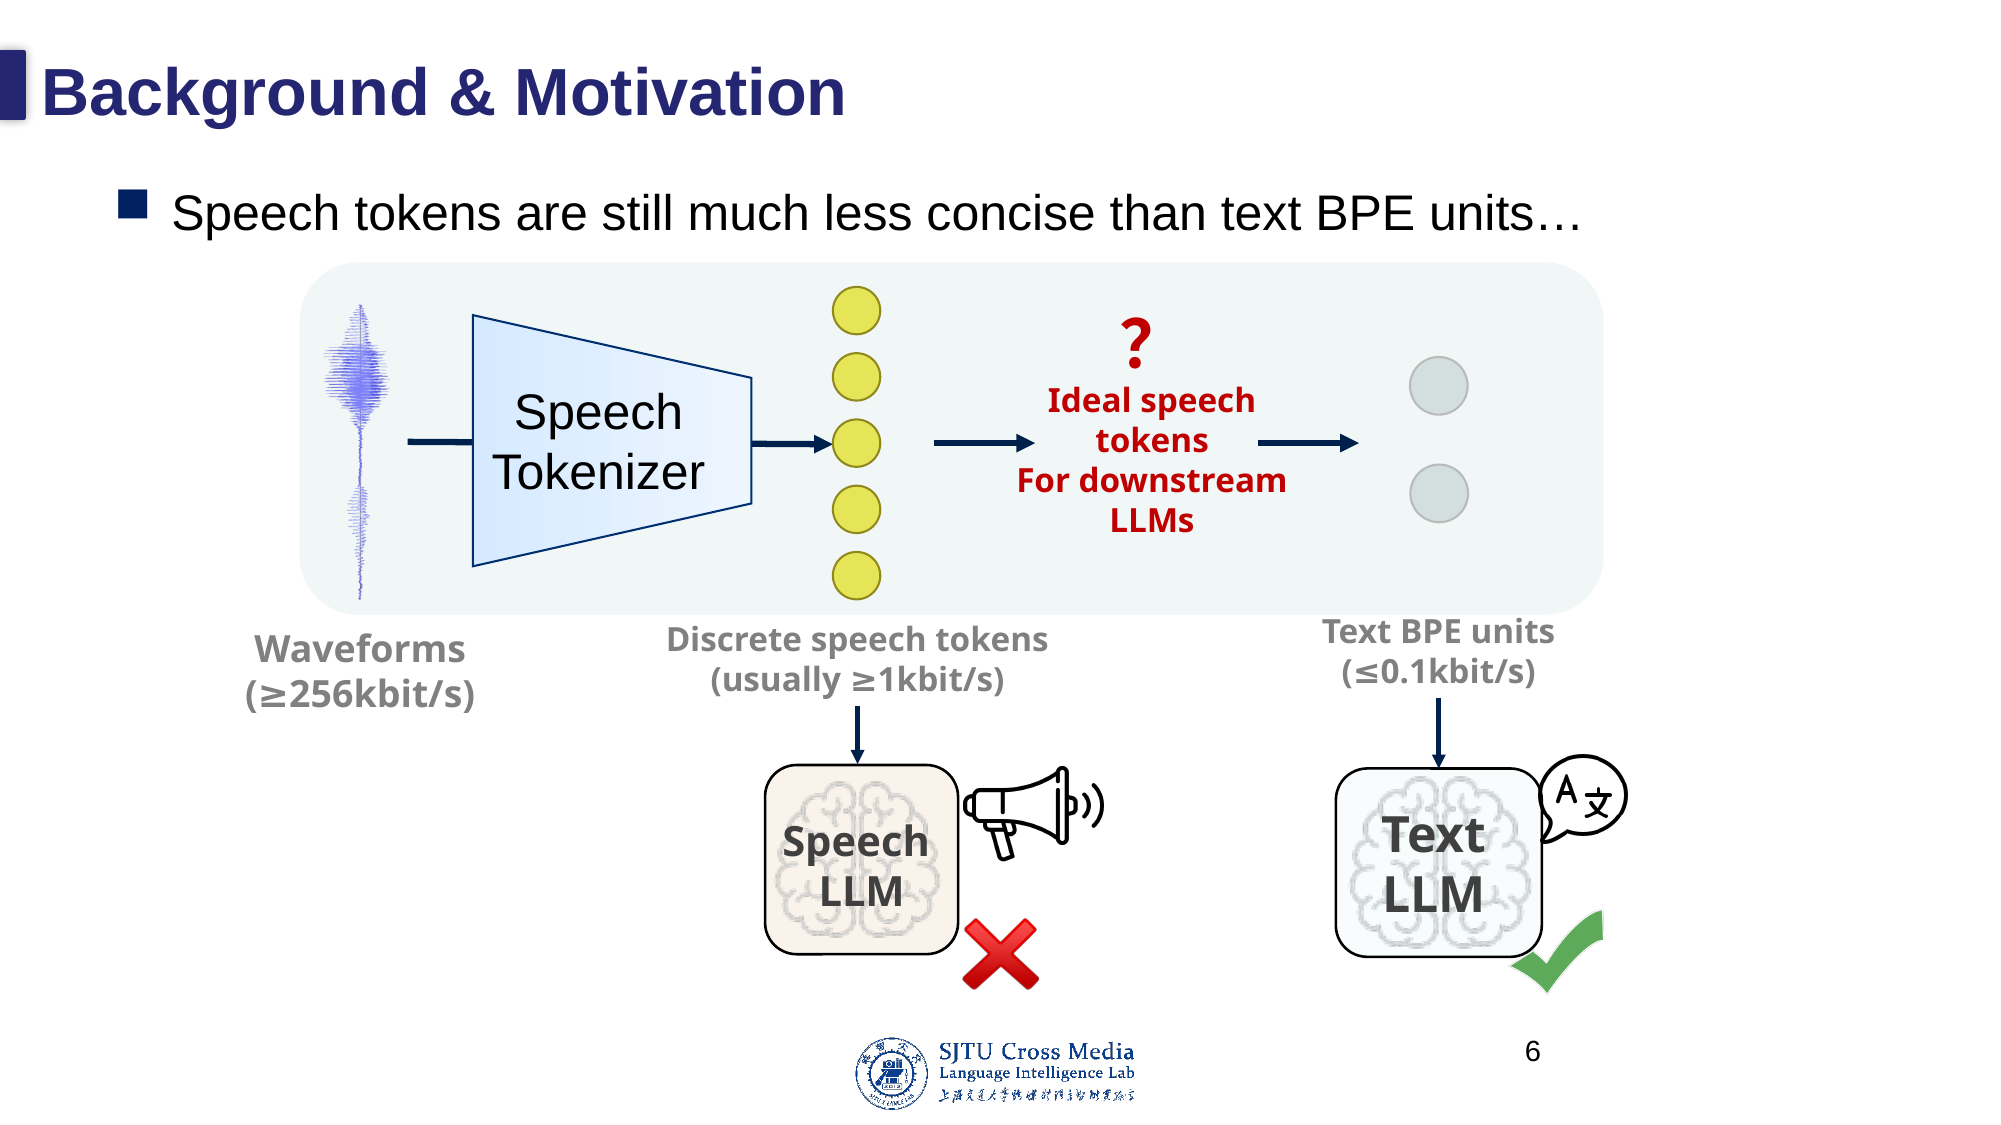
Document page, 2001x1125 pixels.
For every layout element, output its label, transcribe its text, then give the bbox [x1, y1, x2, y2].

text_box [425, 441, 467, 445]
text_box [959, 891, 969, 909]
text_box Discrete speech tokens (usually ≥1kbit/s) [649, 610, 1066, 706]
text_box [1409, 356, 1468, 415]
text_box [756, 441, 827, 445]
text_box Ideal speech tokens For downstream LLMs [995, 372, 1309, 547]
picture [832, 1024, 1162, 1123]
text_box Waveforms (≥256kbit/s) [217, 617, 504, 723]
picture [963, 743, 1105, 885]
title Background & Motivation [25, 0, 1969, 199]
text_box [472, 314, 752, 567]
picture [760, 763, 955, 958]
slide_number 6 [1089, 1024, 1557, 1103]
list Speech tokens are still much less concise than text BPE units… [99, 172, 1914, 347]
text_box ？ [1104, 294, 1202, 372]
picture [1334, 750, 1632, 996]
text_box Text BPE units (≤0.1kbit/s) [1285, 603, 1593, 698]
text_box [832, 286, 881, 600]
text_box [424, 347, 1606, 617]
text_box [1410, 464, 1469, 523]
picture [299, 290, 421, 615]
picture [957, 910, 1044, 997]
